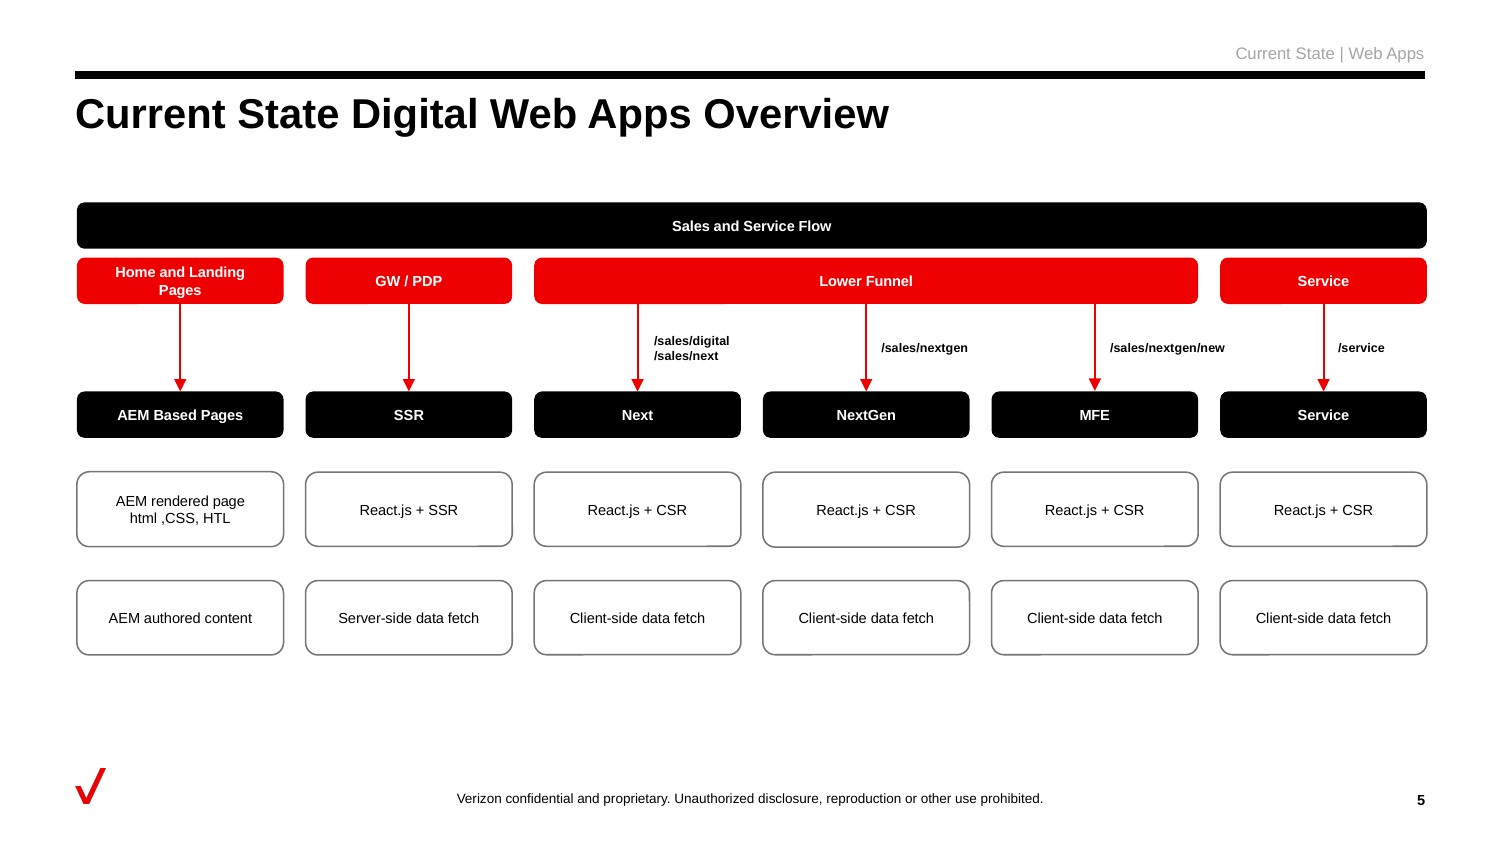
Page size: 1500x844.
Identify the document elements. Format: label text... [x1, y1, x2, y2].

text_box Home and Landing Pages [76, 257, 284, 305]
text_box React.js + CSR [991, 472, 1199, 547]
text_box /sales/nextgen [871, 332, 993, 363]
picture [57, 750, 124, 822]
text_box React.js + CSR [1220, 472, 1427, 547]
text_box SSR [305, 391, 513, 438]
text_box MFE [991, 391, 1199, 438]
text_box Service [1220, 391, 1427, 438]
text_box Service [1220, 257, 1427, 305]
text_box React.js + CSR [762, 472, 970, 548]
text_box AEM authored content [76, 580, 284, 655]
text_box /sales/digital /sales/next [641, 324, 763, 370]
text_box Sales and Service Flow [76, 202, 1427, 249]
text_box GW / PDP [305, 257, 513, 305]
text_box Next [534, 391, 741, 438]
text_box NextGen [762, 391, 970, 438]
text_box Lower Funnel [534, 257, 1199, 305]
text_box /service [1327, 332, 1407, 363]
text_box /sales/nextgen/new [1100, 332, 1254, 363]
text_box React.js + SSR [305, 472, 513, 547]
text_box React.js + CSR [534, 472, 741, 547]
text_box Client-side data fetch [762, 580, 970, 655]
text_box Client-side data fetch [991, 580, 1199, 655]
text_box Client-side data fetch [534, 580, 741, 655]
slide_number ‹#› [1387, 771, 1425, 809]
text_box AEM rendered page html ,CSS, HTL [76, 471, 284, 547]
text_box Server-side data fetch [305, 580, 513, 655]
text_box Client-side data fetch [1220, 580, 1427, 655]
text_box AEM Based Pages [76, 391, 284, 438]
title Current State Digital Web Apps Overview [75, 96, 1238, 191]
text_box Current State | Web Apps [74, 42, 1425, 72]
